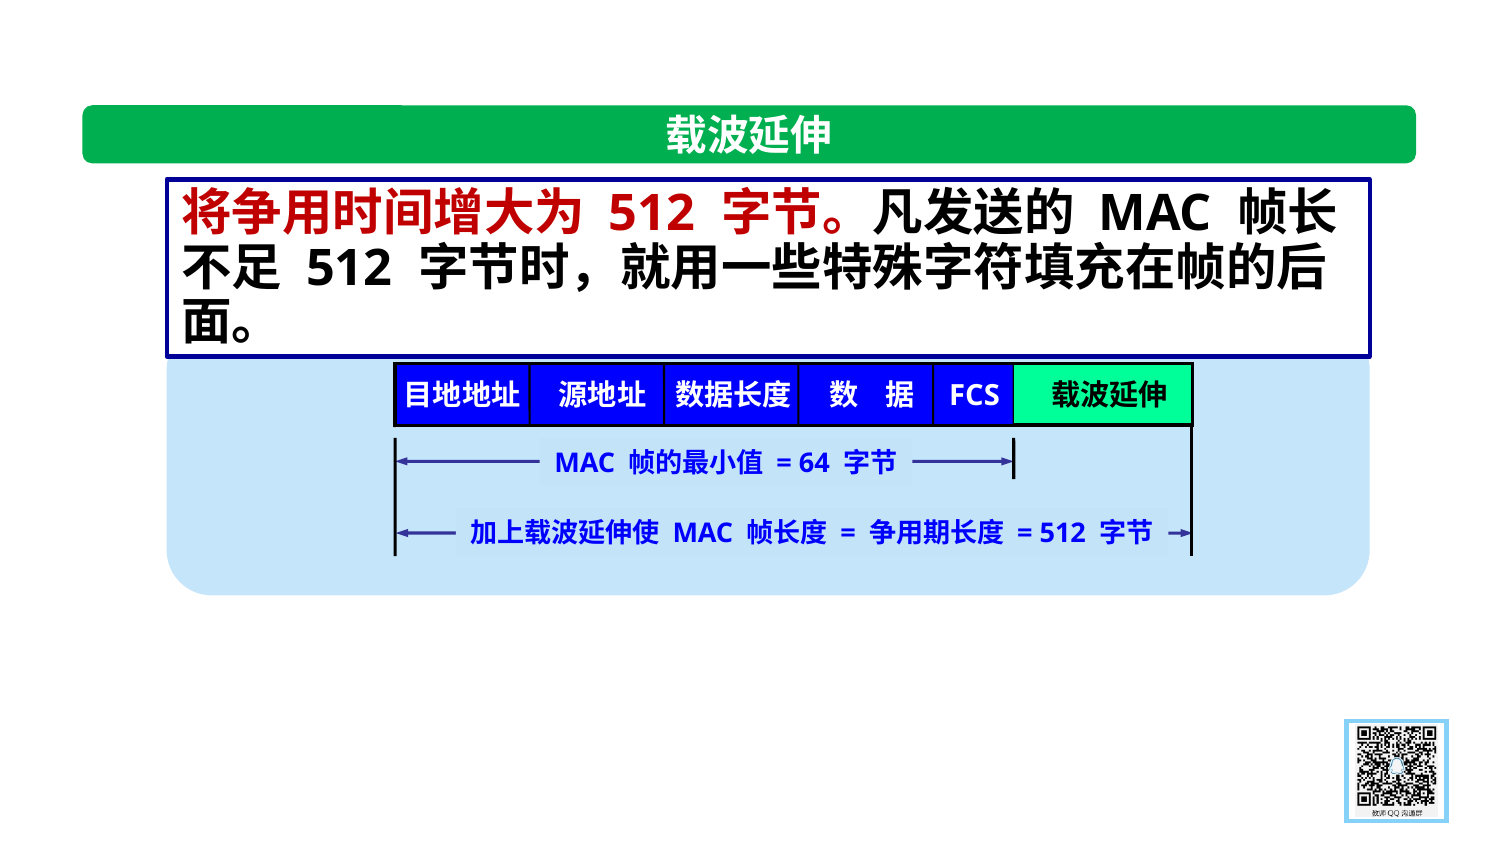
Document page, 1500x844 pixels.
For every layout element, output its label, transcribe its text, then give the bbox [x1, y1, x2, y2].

text_box 将争用时间增大为 512 字节。凡发送的 MAC 帧长不足 512 字节时，就用一些特殊字符填充在帧的后面。 [165, 177, 1372, 359]
text_box 载波延伸 [650, 101, 848, 167]
picture [1355, 724, 1438, 817]
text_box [388, 362, 1194, 557]
text_box [82, 105, 650, 164]
text_box [848, 105, 1417, 164]
text_box [164, 359, 1372, 598]
